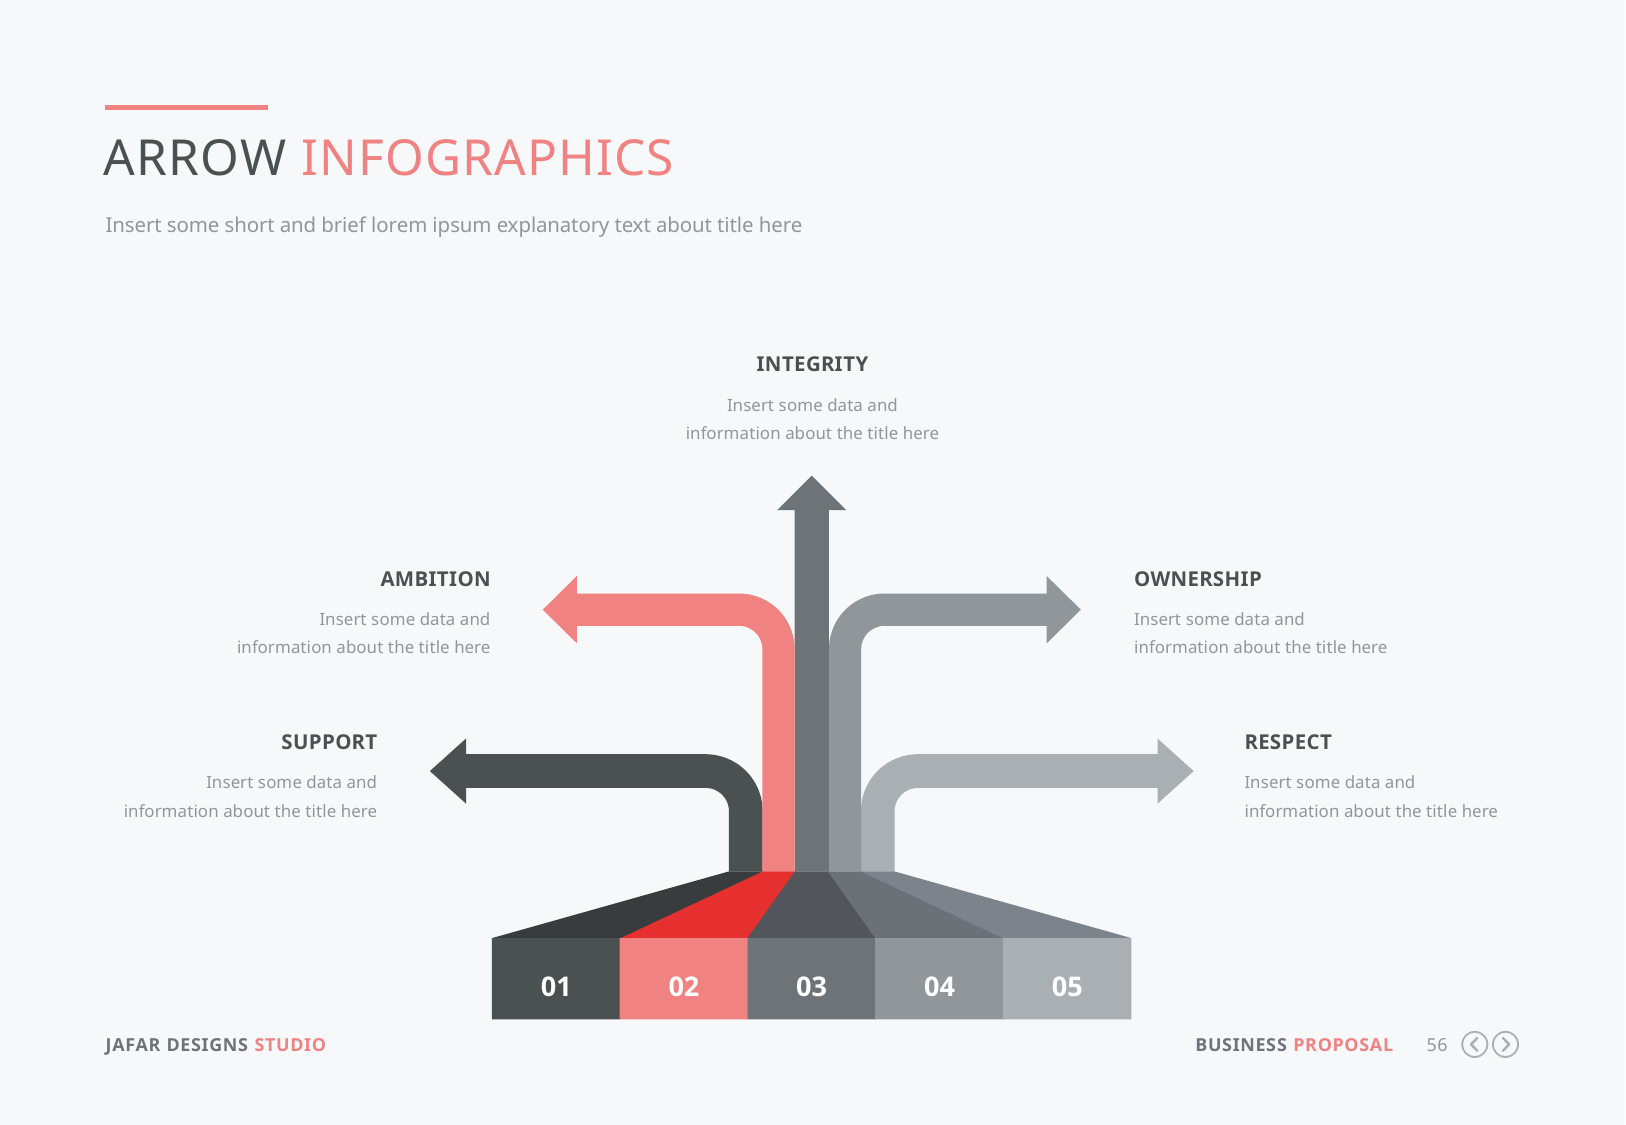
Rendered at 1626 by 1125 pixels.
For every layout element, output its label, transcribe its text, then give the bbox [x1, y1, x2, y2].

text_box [1244, 729, 1500, 822]
text_box [774, 474, 849, 871]
text_box [623, 871, 794, 938]
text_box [747, 938, 875, 1020]
list Arrow infographics [103, 125, 1518, 188]
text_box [875, 938, 1003, 1020]
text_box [1134, 565, 1390, 659]
text_box [492, 871, 763, 938]
text_box [747, 871, 874, 938]
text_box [684, 351, 941, 444]
text_box [827, 871, 1000, 938]
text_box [235, 565, 491, 659]
list Insert some short and brief lorem ipsum explanatory text about title here [105, 209, 1519, 241]
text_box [619, 938, 747, 1020]
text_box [1003, 938, 1132, 1020]
text_box [428, 736, 761, 871]
text_box [863, 736, 1196, 871]
text_box [860, 871, 1131, 938]
text_box [830, 573, 1083, 871]
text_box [491, 938, 619, 1020]
text_box [541, 573, 796, 871]
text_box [121, 729, 378, 822]
